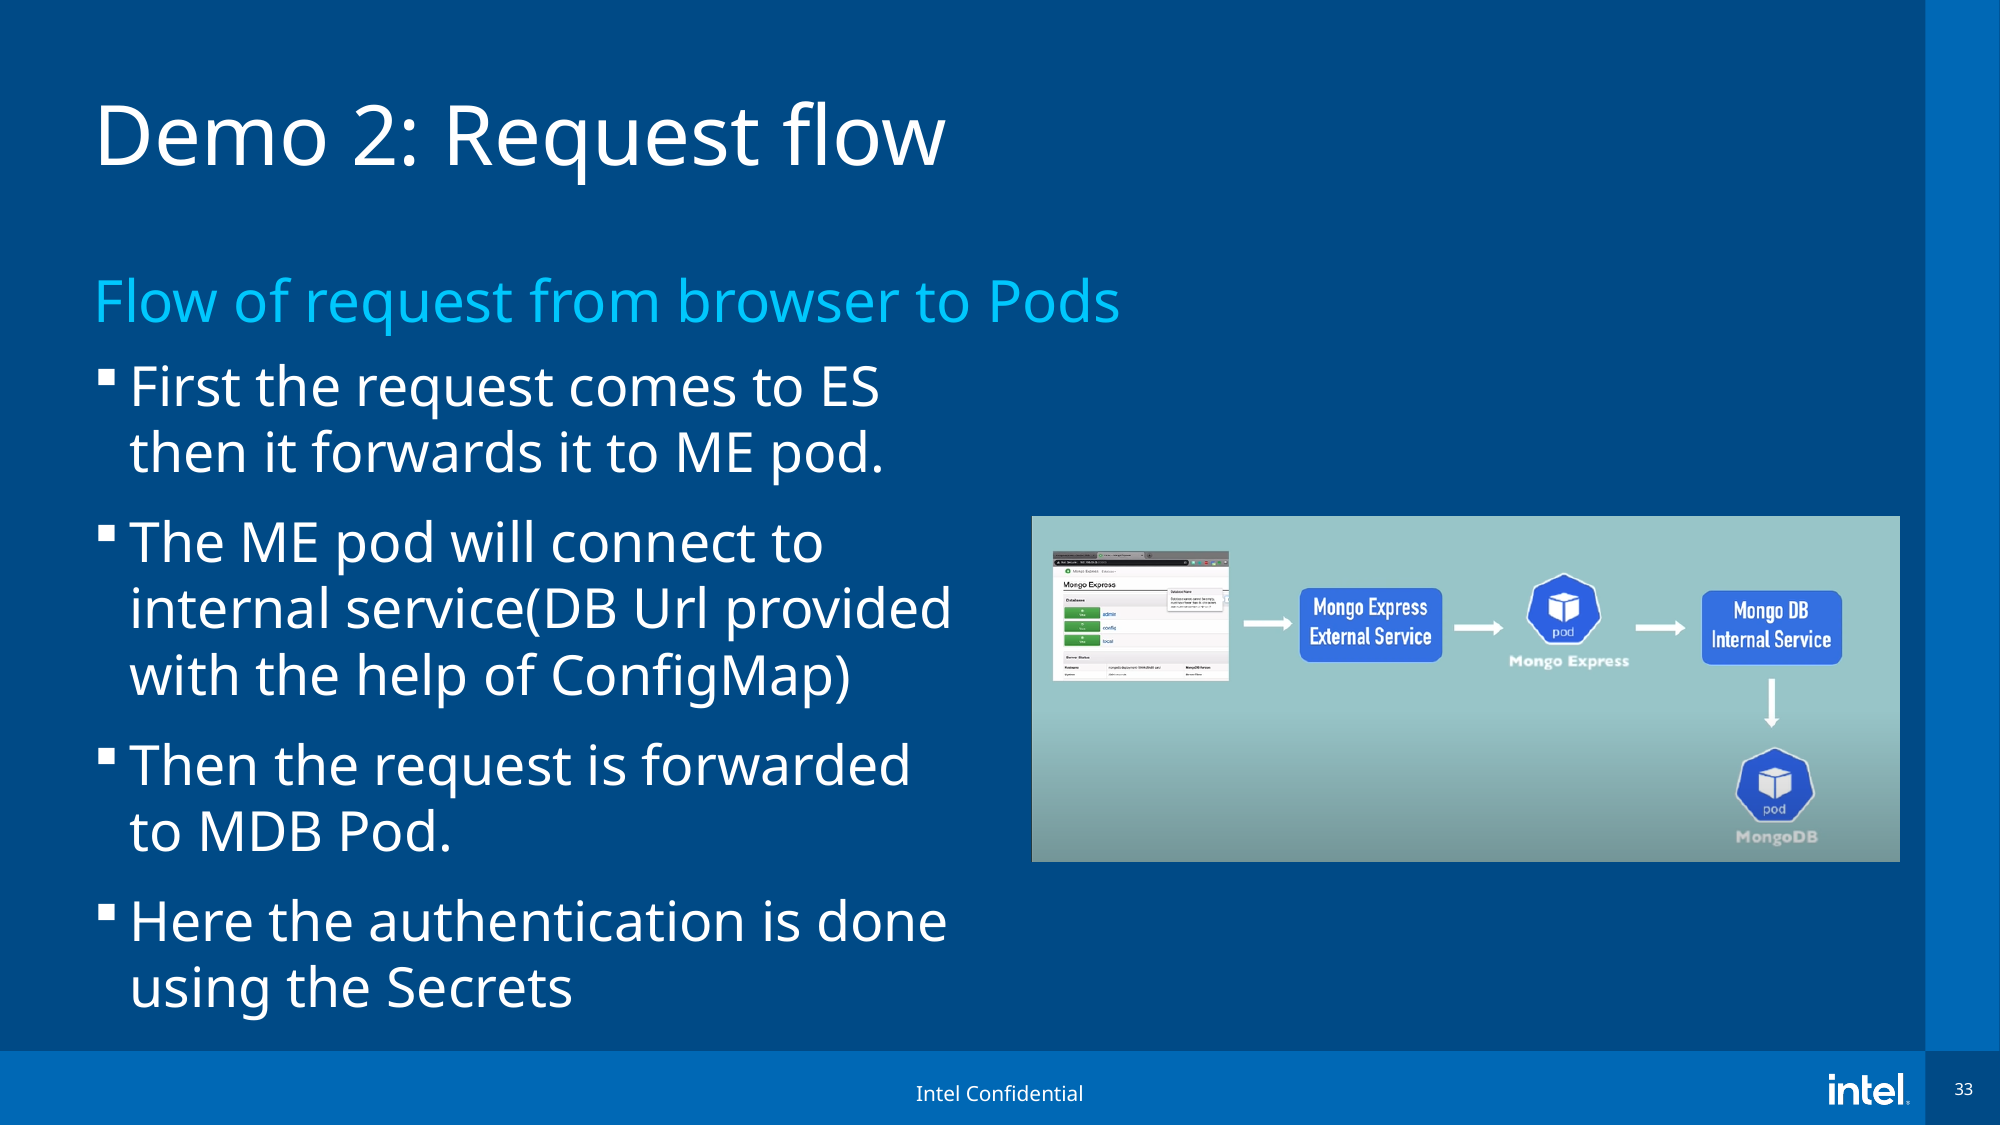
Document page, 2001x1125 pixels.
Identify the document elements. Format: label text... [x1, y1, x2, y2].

list First the request comes to ES then it forwards it to ME pod. The ME pod will connect to internal service(DB Url provided with the help of ConfigMap) Then the request is forwarded to MDB Pod. Here the authentication is done using the Secrets [93, 350, 962, 1028]
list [1031, 515, 1900, 862]
list Flow of request from browser to Pods [93, 264, 1903, 337]
title Demo 2: Request flow [93, 93, 1901, 251]
picture [1829, 1073, 1910, 1105]
